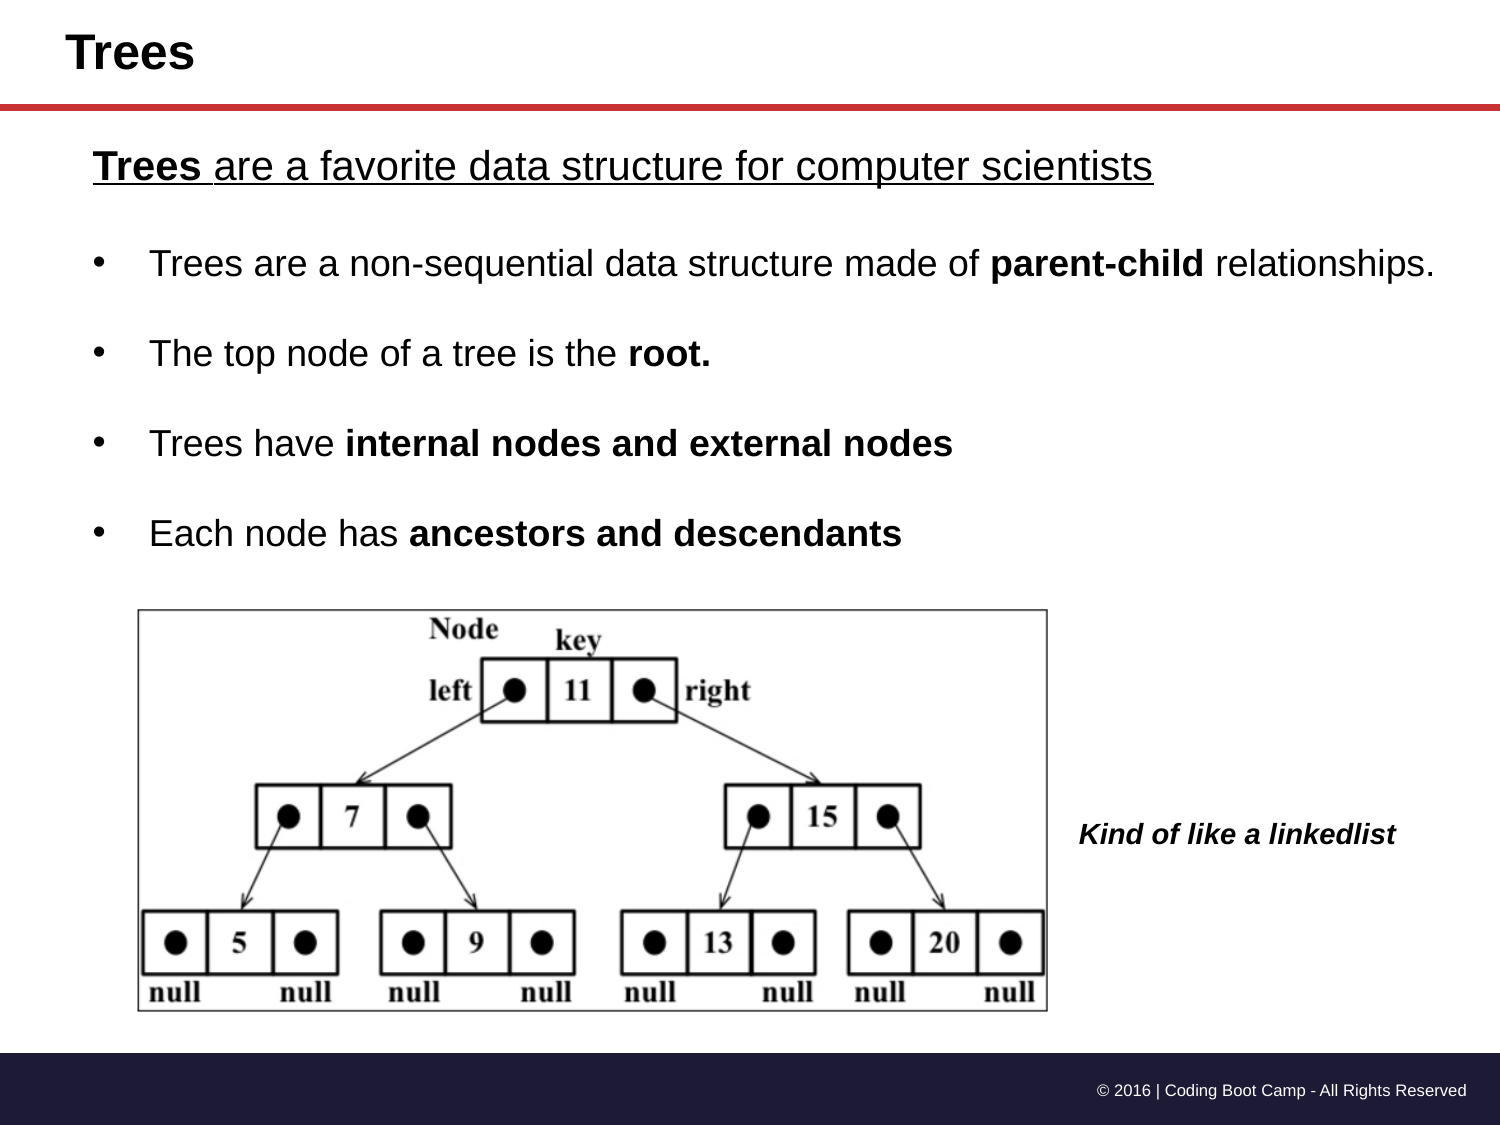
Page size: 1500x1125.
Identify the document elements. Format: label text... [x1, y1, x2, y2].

title Trees [50, 0, 1425, 108]
text_box Kind of like a linkedlist [1058, 808, 1475, 858]
text_box Trees are a favorite data structure for computer scientists Trees are a non-sequential data structure made of parent-child relationships. The top node of a tree is the root. Trees have internal nodes and external nodes Each node has ancestors and descendants [78, 131, 1498, 561]
picture [124, 589, 1058, 1027]
